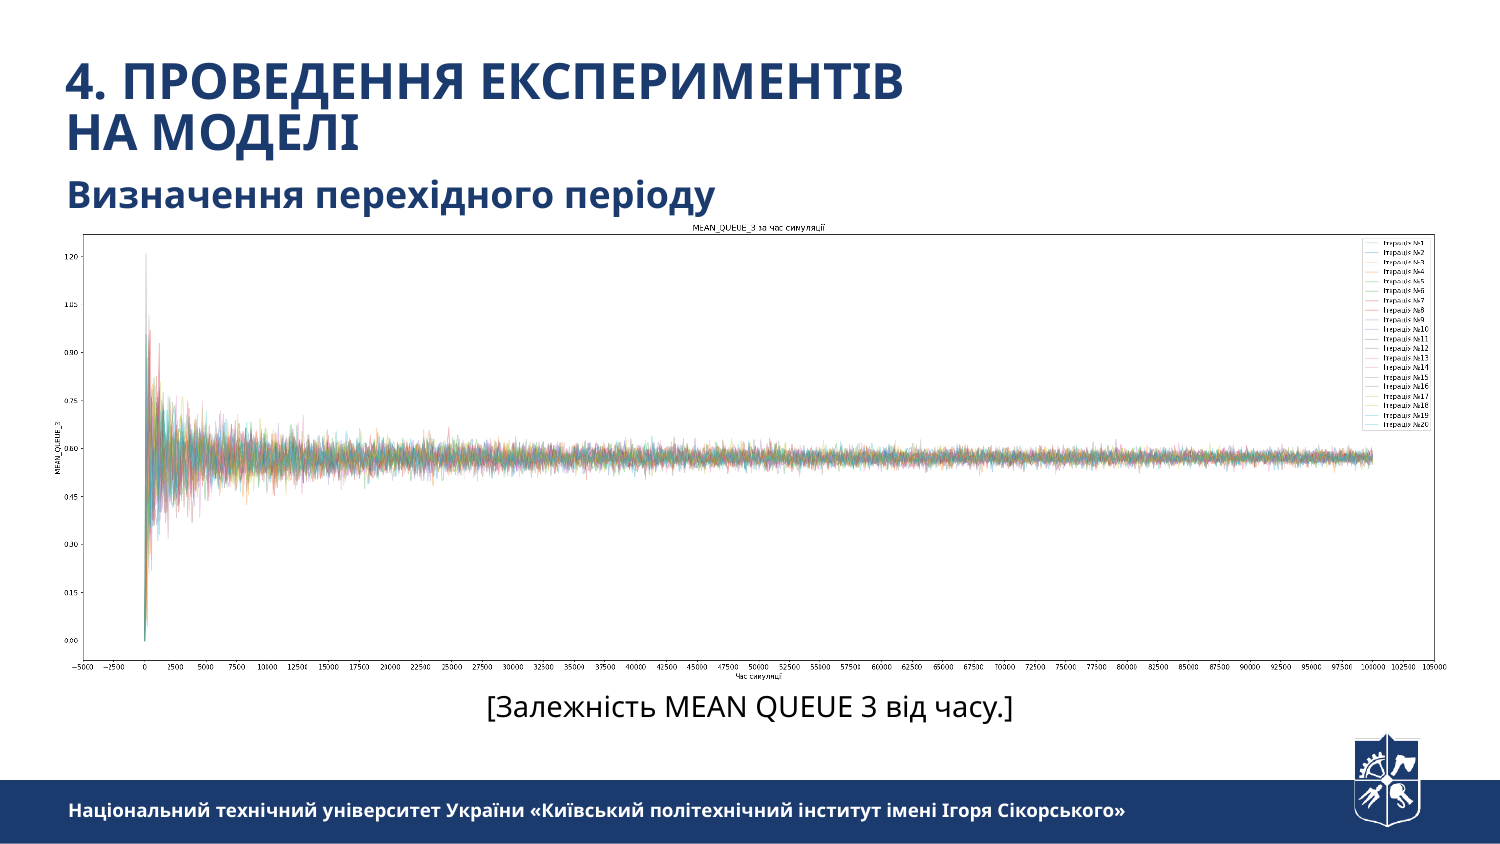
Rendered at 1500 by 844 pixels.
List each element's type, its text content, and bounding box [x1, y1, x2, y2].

text_box [Залежність MEAN QUEUE 3 від часу.] [0, 680, 1500, 731]
picture [50, 223, 1450, 681]
picture [1347, 731, 1427, 832]
list Визначення перехідного періоду [54, 170, 1272, 222]
list 4. Проведення експериментів на моделі [53, 53, 959, 169]
